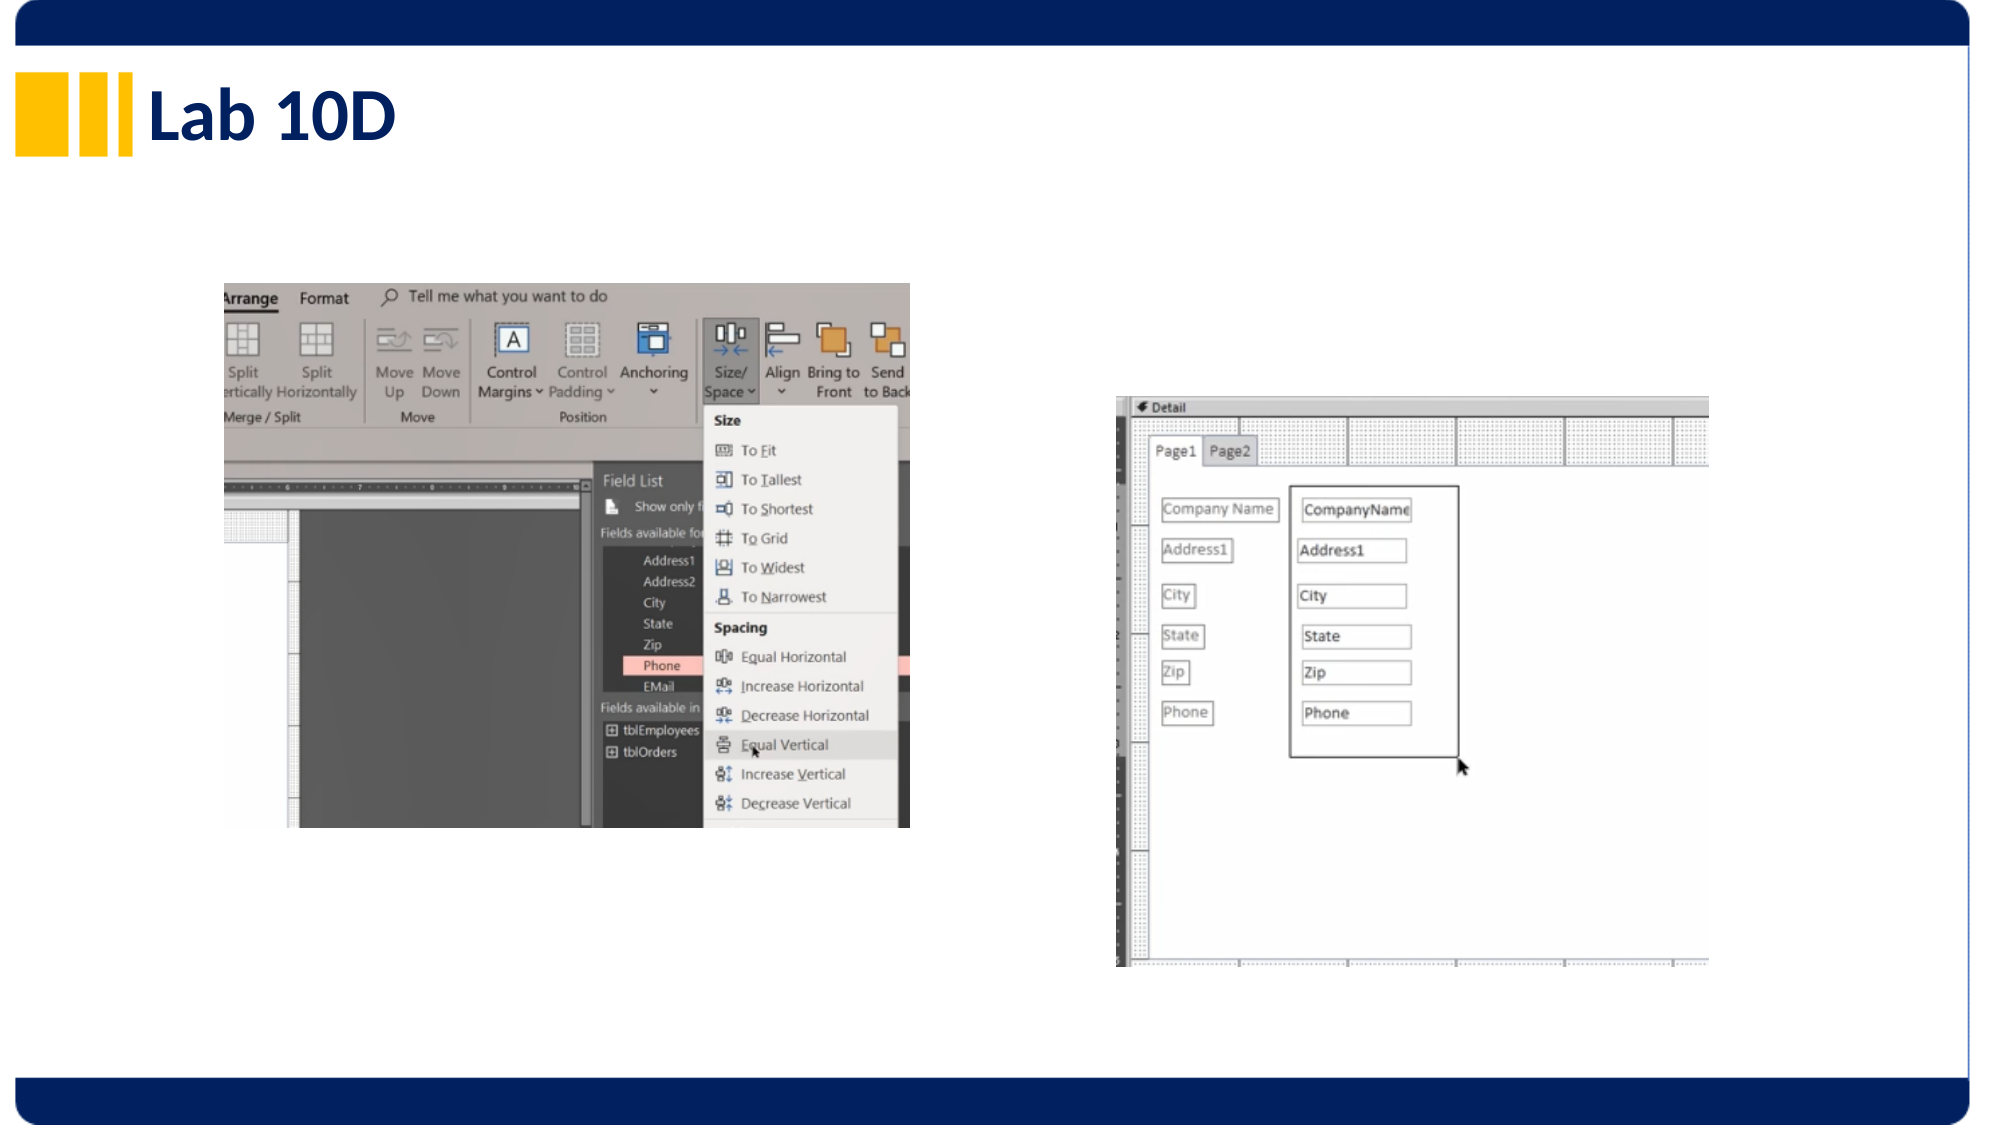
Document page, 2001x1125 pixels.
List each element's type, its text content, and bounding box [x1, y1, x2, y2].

text_box Lab 10D [133, 60, 458, 172]
picture [0, 0, 2001, 1125]
